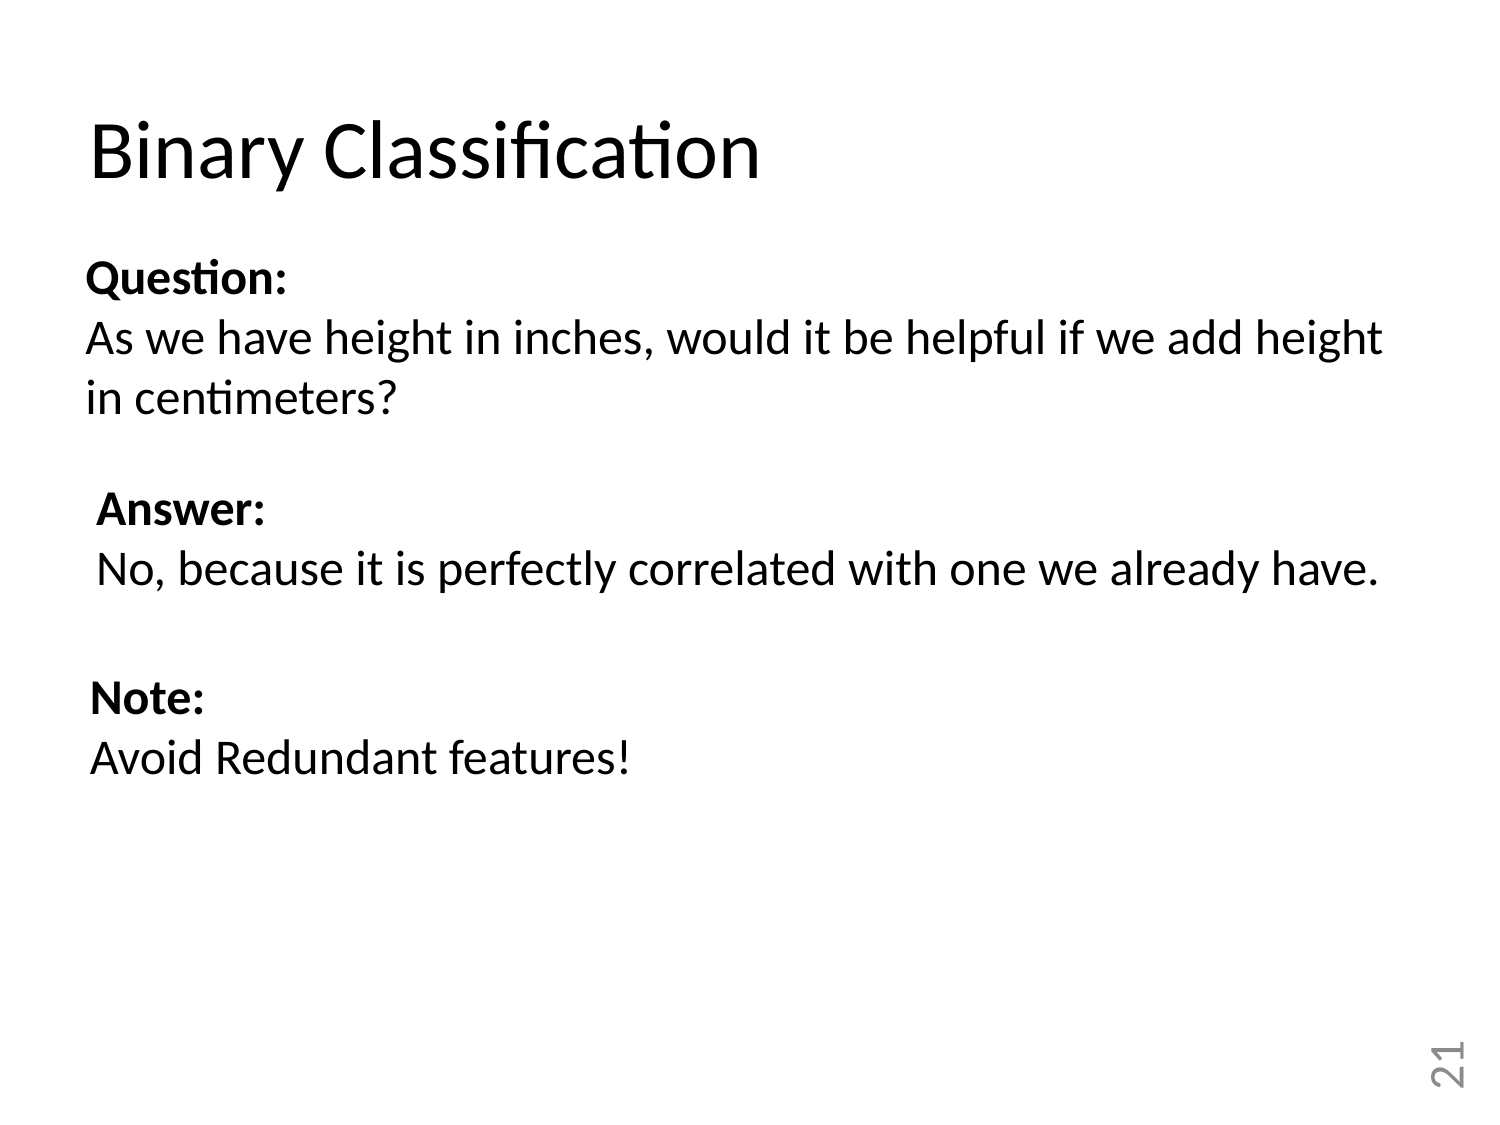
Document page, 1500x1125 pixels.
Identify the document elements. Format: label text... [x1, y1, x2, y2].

text_box Note: Avoid Redundant features! [74, 657, 1438, 793]
text_box Binary Classification [74, 87, 1438, 203]
text_box Question: As we have height in inches, would it be helpful if we add height in centimeters? [70, 237, 1434, 433]
slide_number 21 [1412, 1025, 1475, 1125]
text_box Answer: No, because it is perfectly correlated with one we already have. [81, 468, 1444, 604]
